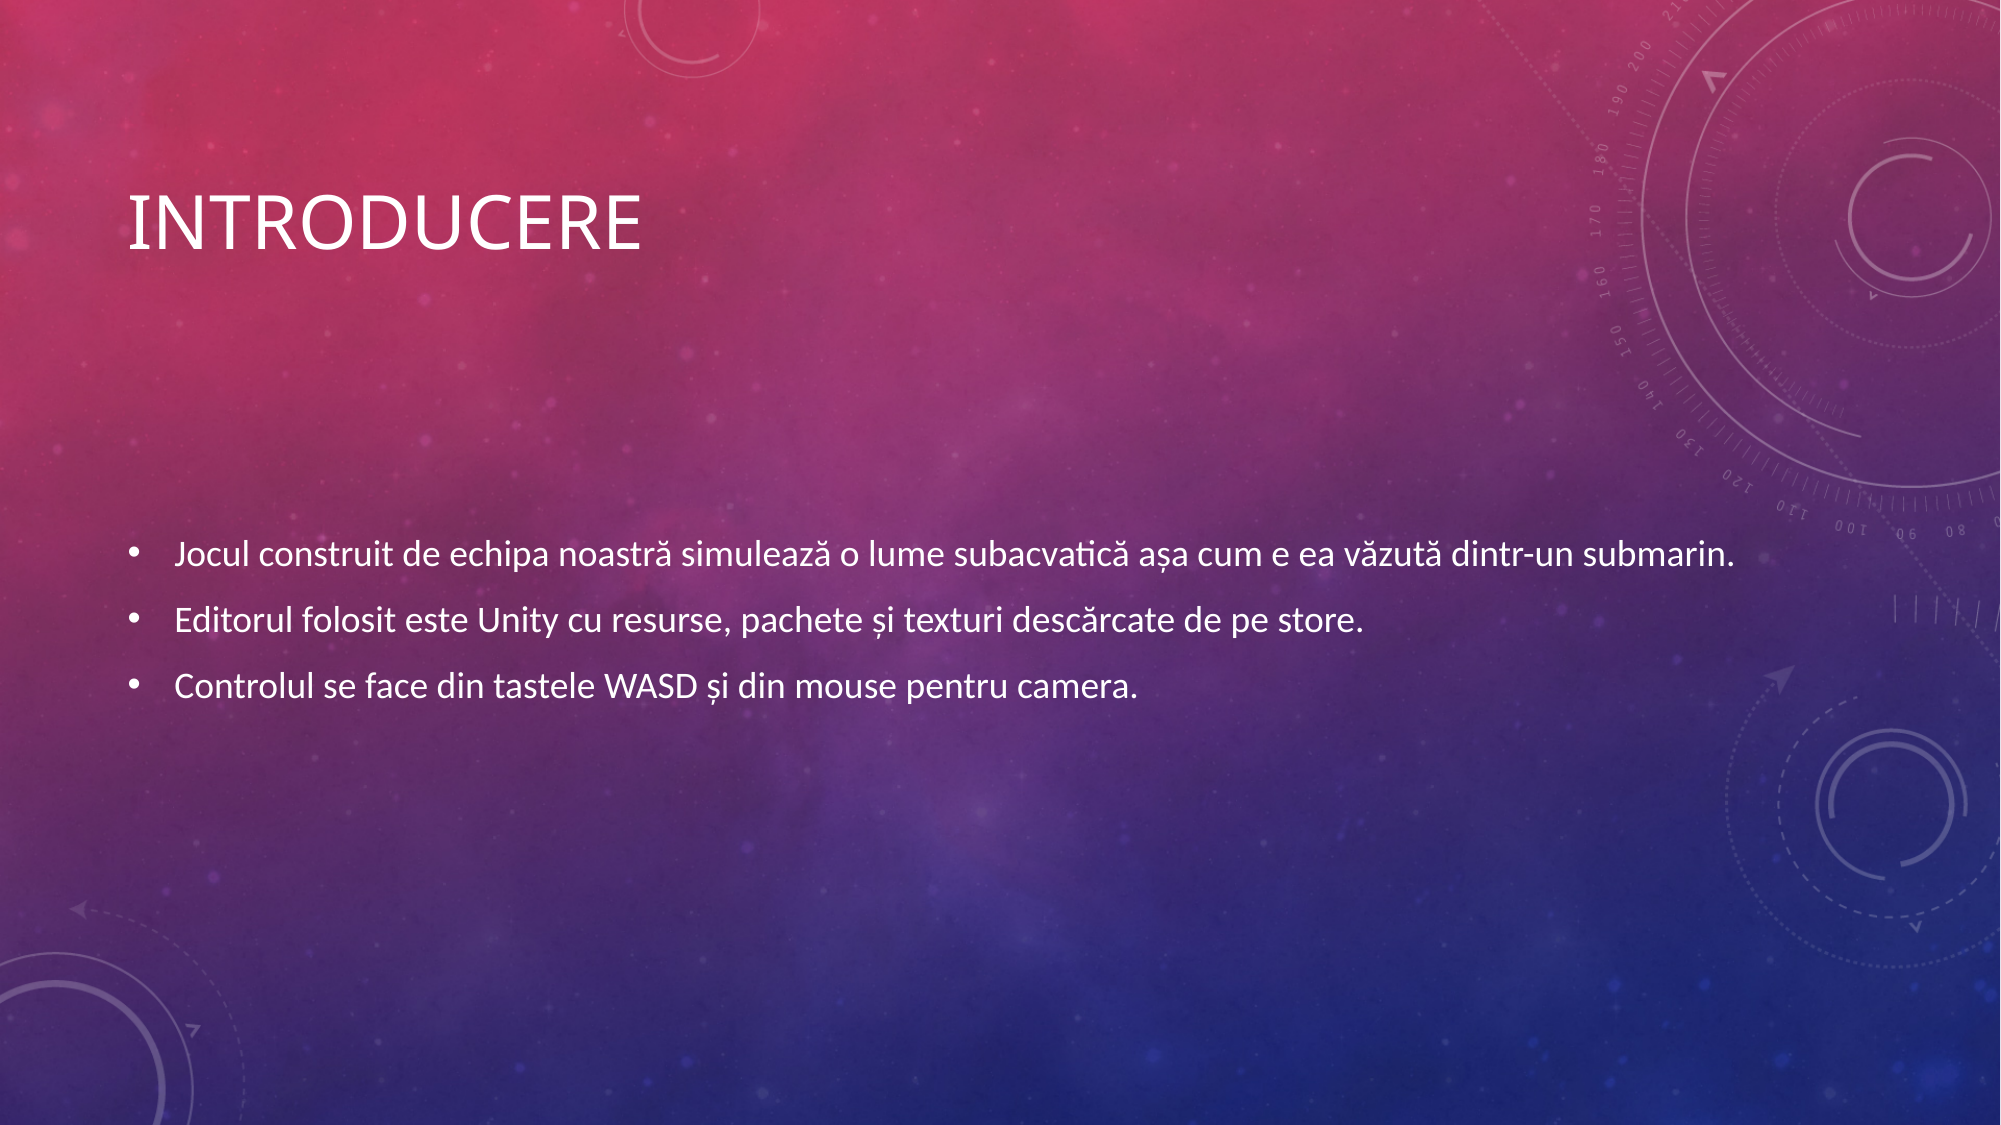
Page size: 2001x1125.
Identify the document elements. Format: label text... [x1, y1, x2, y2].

list Jocul construit de echipa noastră simulează o lume subacvatică așa cum e ea văzută dintr-un submarin. Editorul folosit este Unity cu resurse, pachete și texturi descărcate de pe store. Controlul se face din tastele WASD și din mouse pentru camera. [112, 351, 1775, 950]
picture [0, 0, 2001, 1125]
title introducere [112, 99, 1775, 339]
